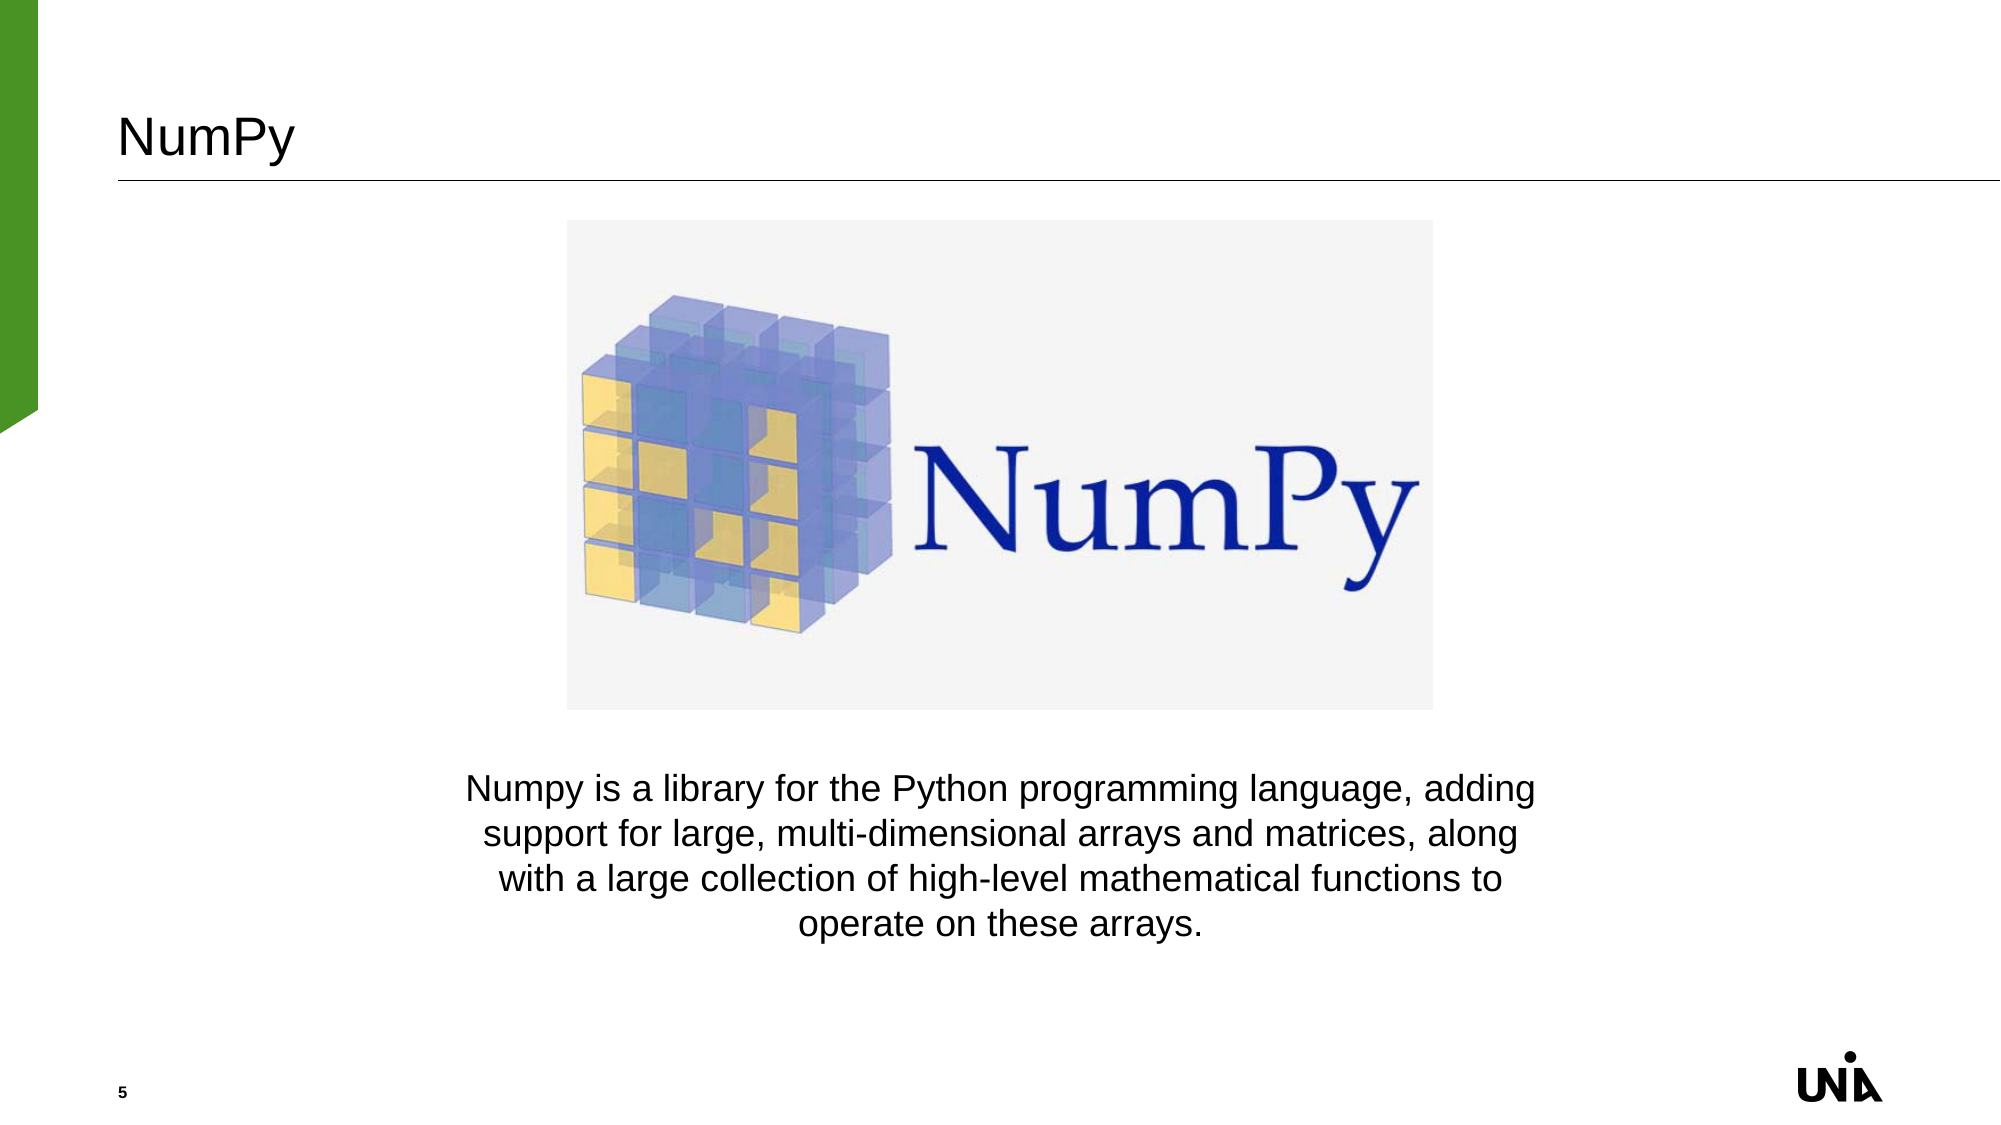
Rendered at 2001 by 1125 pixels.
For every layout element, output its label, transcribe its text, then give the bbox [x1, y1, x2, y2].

picture [567, 220, 1433, 711]
title NumPy [117, 0, 1882, 167]
list Numpy is a library for the Python programming language, adding support for large, multi-dimensional arrays and matrices, along with a large collection of high-level mathematical functions to operate on these arrays. [456, 763, 1544, 933]
slide_number 5 [118, 1066, 171, 1102]
picture [1798, 1051, 1883, 1102]
